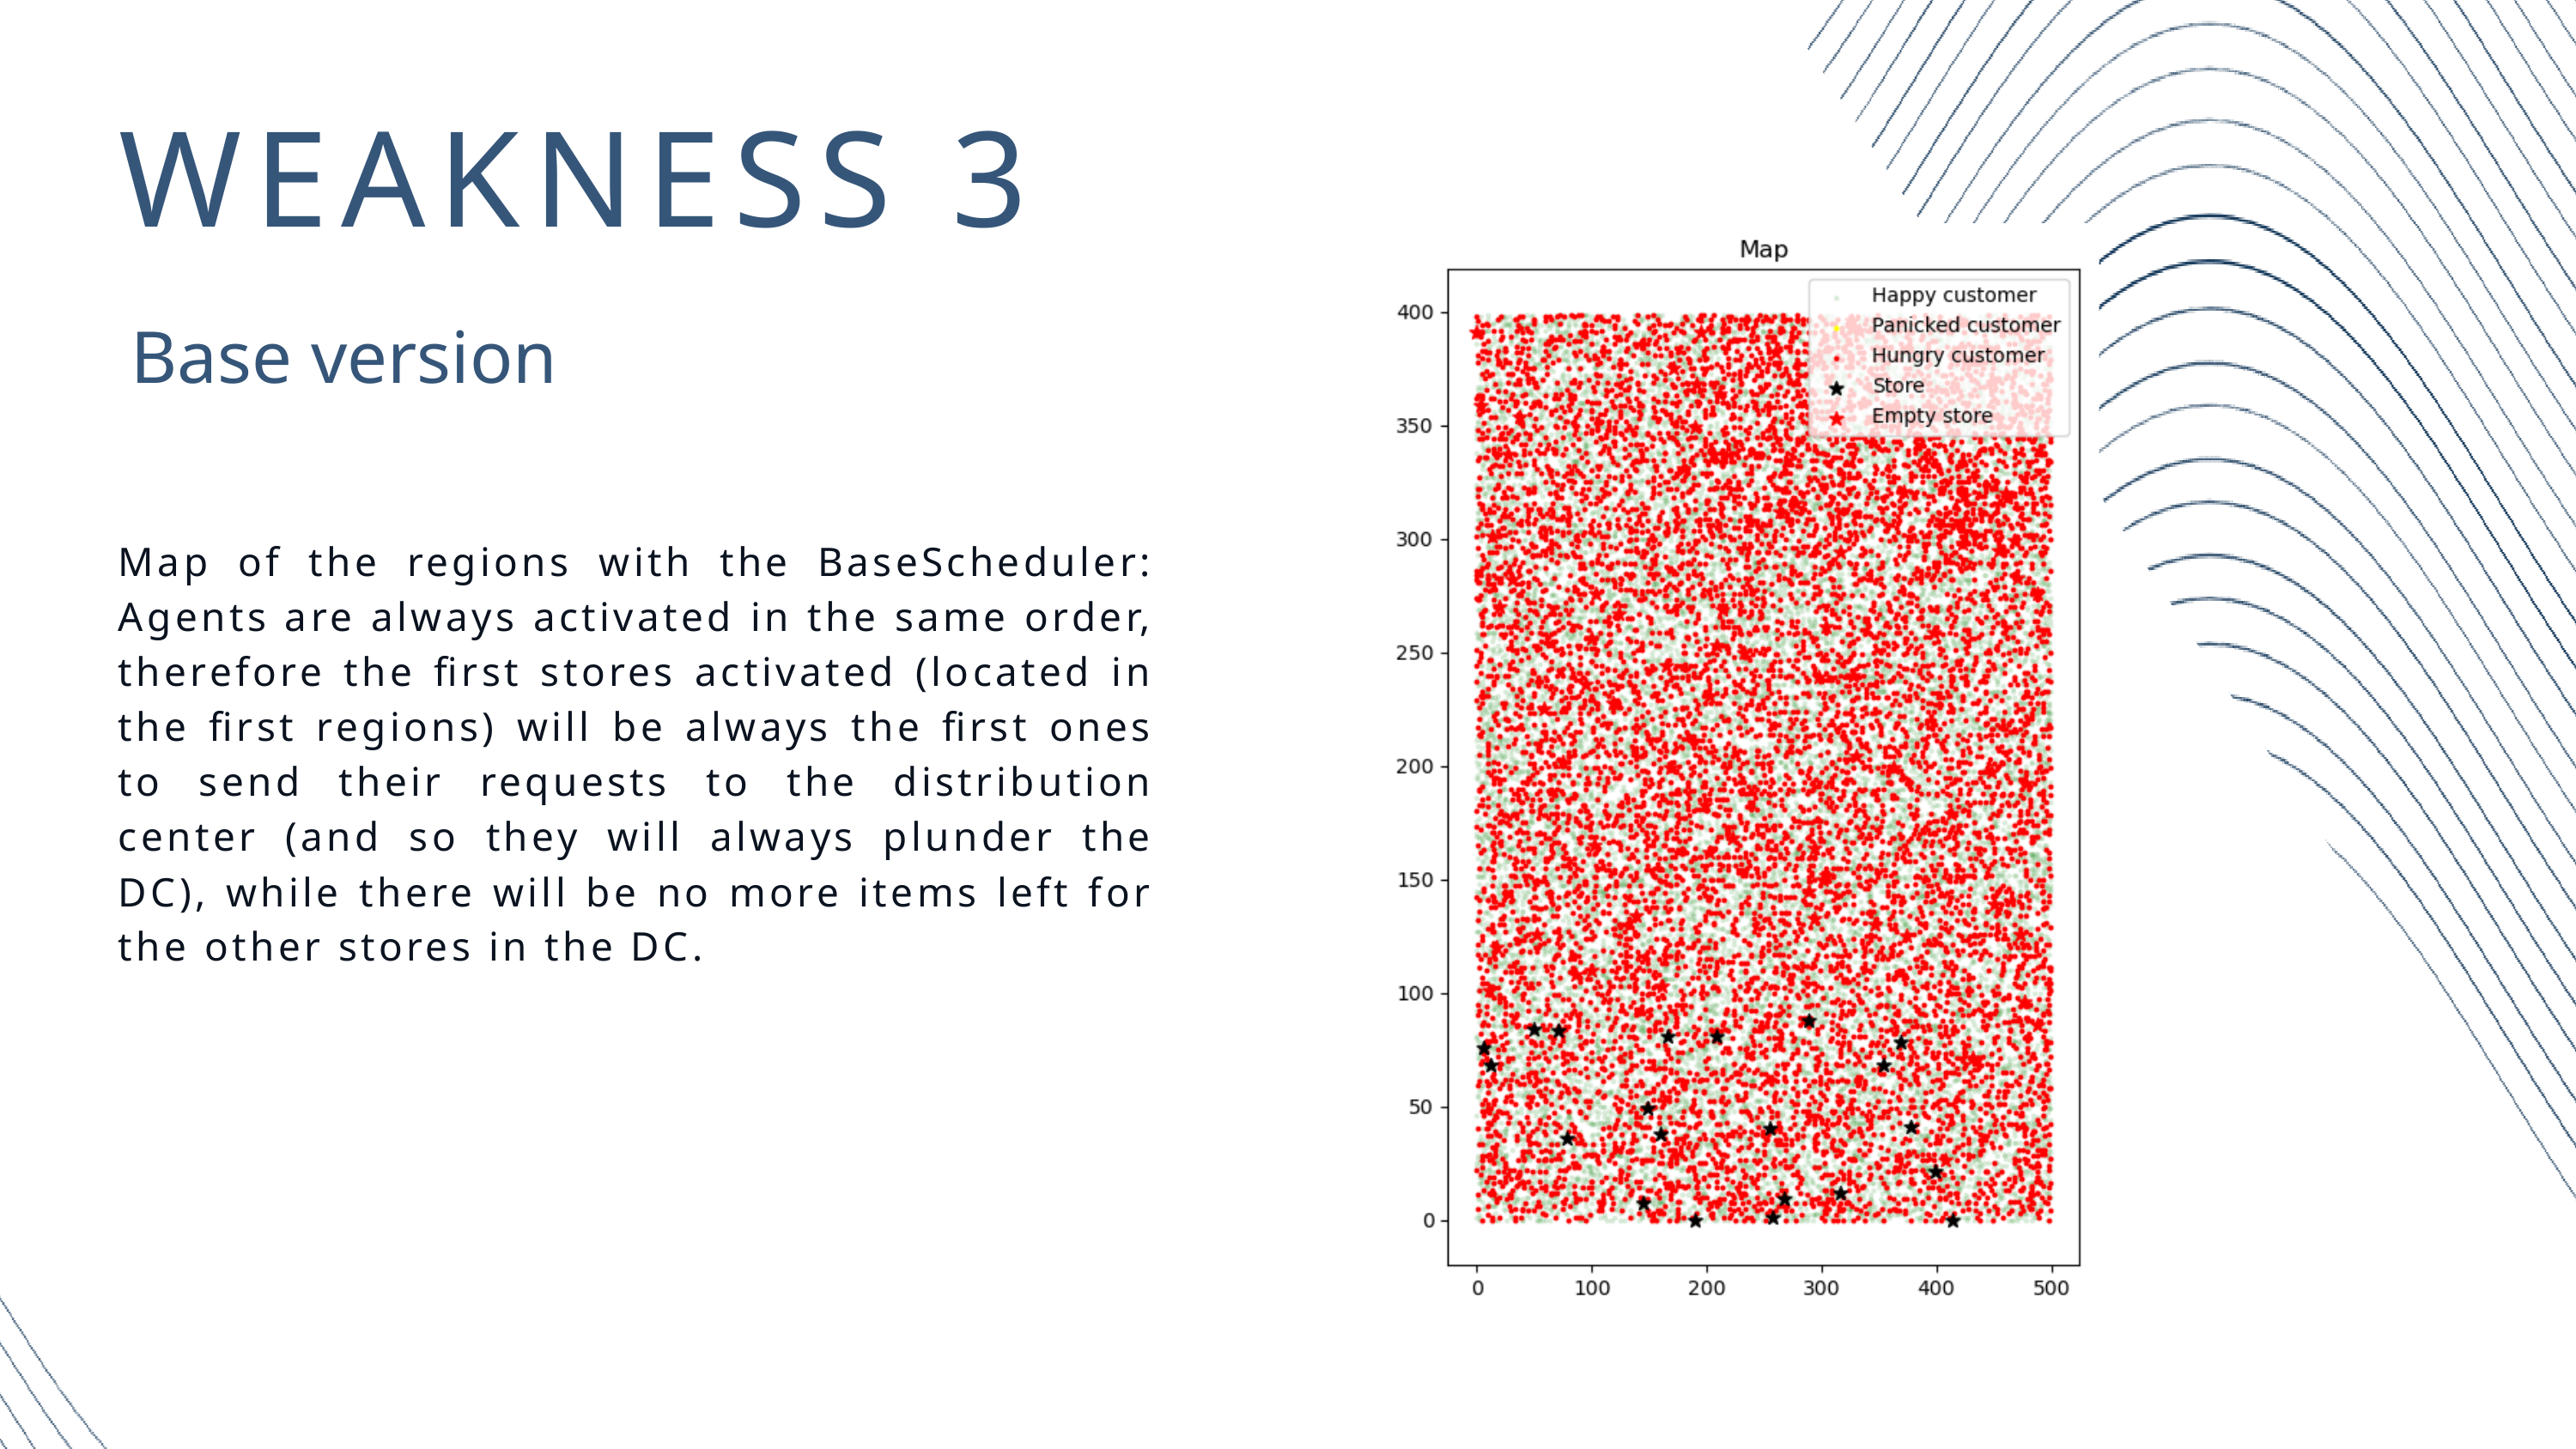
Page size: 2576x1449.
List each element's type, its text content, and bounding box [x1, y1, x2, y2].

text_box [0, 1146, 198, 1449]
text_box [1386, 223, 2099, 1304]
text_box Base version [118, 297, 571, 397]
text_box [1779, 0, 2576, 1223]
text_box Map of the regions with the BaseScheduler: Agents are always activated in the same order, therefore the first stores activated (located in the first regions) will be always the first ones to send their requests to the distribution center (and so they will always plunder the DC), while there will be no more items left for the other stores in the DC. [118, 529, 1156, 970]
text_box WEAKNESS 3 [118, 114, 1452, 254]
